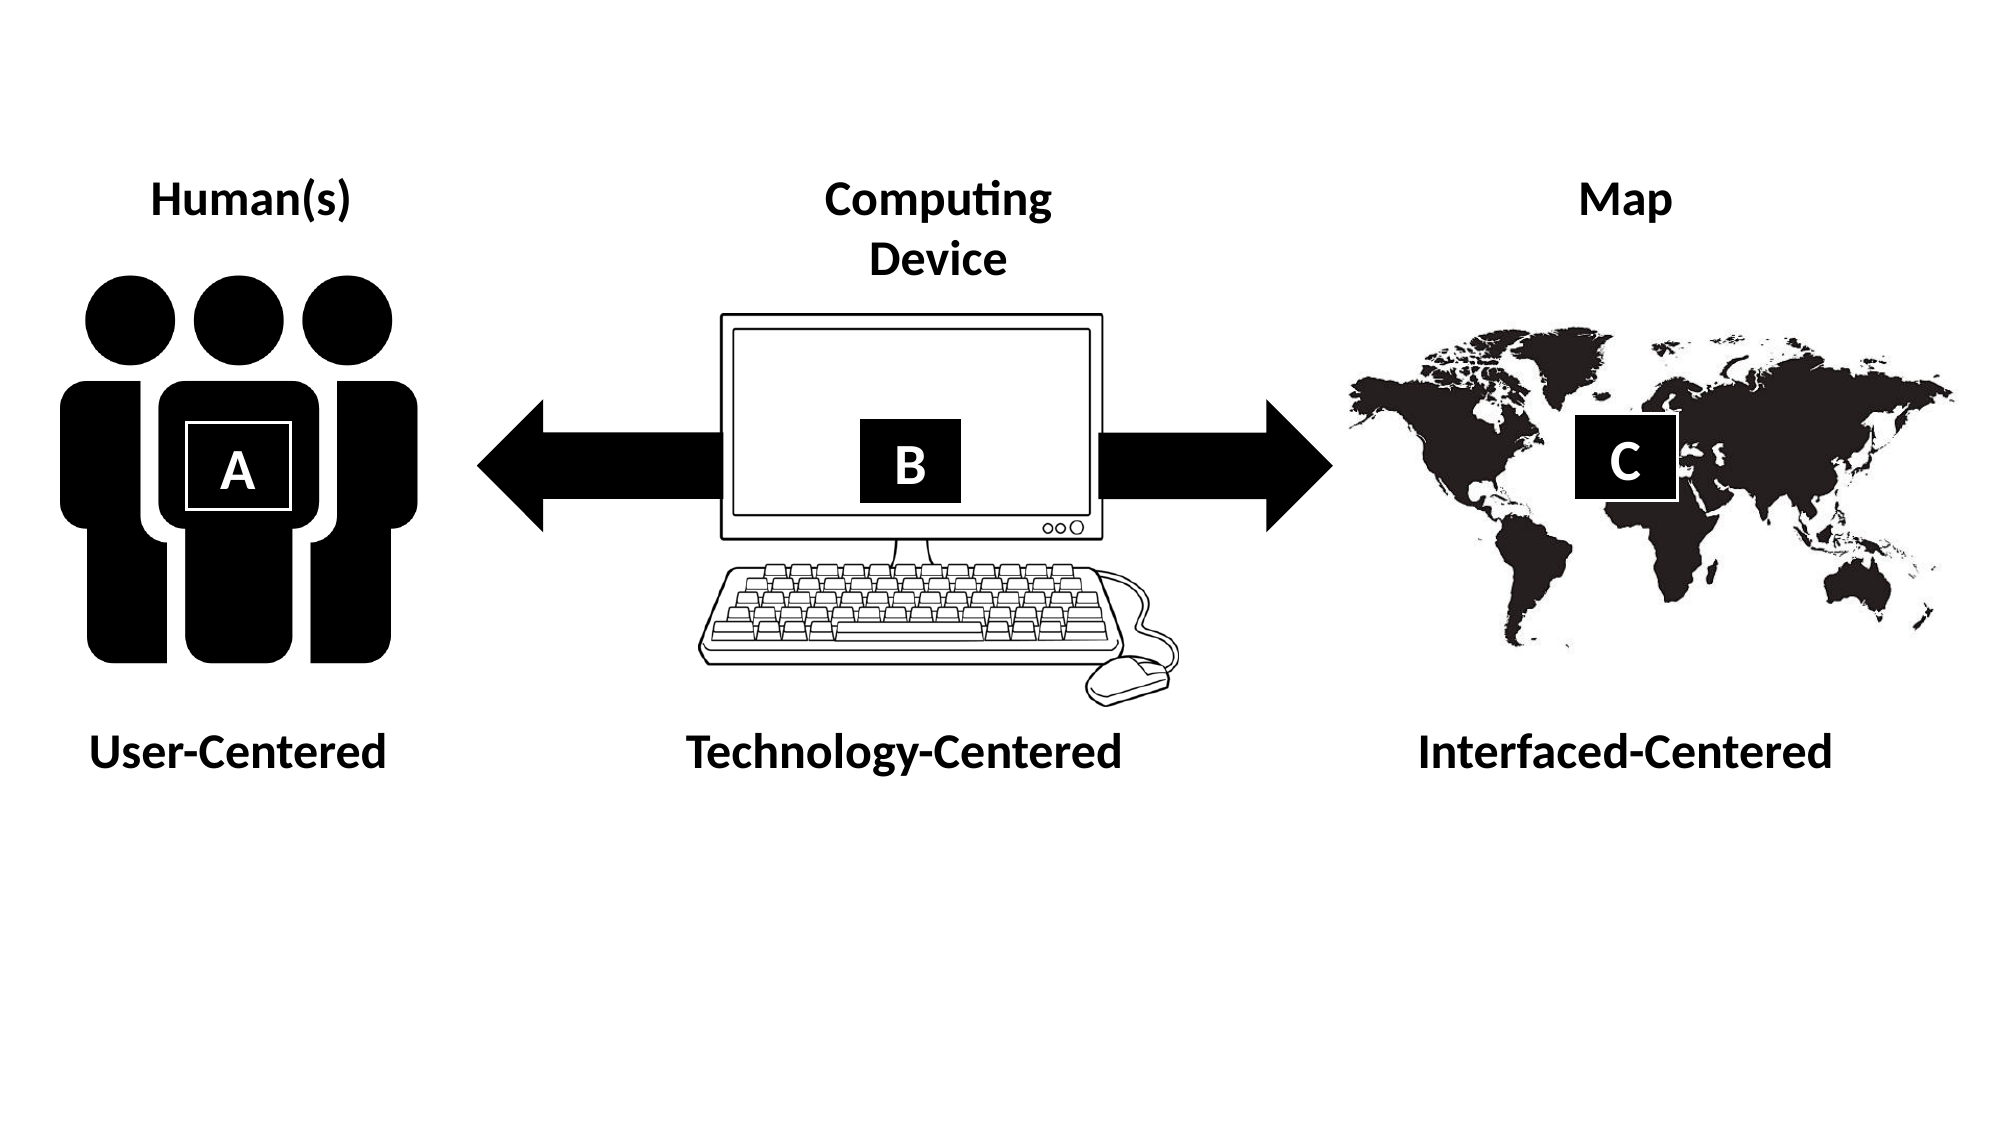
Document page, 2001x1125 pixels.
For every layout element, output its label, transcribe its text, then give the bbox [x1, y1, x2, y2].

picture [0, 229, 477, 707]
text_box [1179, 396, 1332, 535]
text_box Computing Device [756, 158, 1121, 293]
text_box Map [1443, 158, 1808, 233]
text_box Interfaced-Centered [1385, 710, 1866, 786]
text_box User-Centered [56, 710, 421, 786]
text_box [477, 396, 698, 535]
picture [1332, 313, 1971, 660]
text_box Technology-Centered [664, 711, 1145, 787]
picture [698, 313, 1179, 707]
text_box Human(s) [69, 158, 434, 229]
